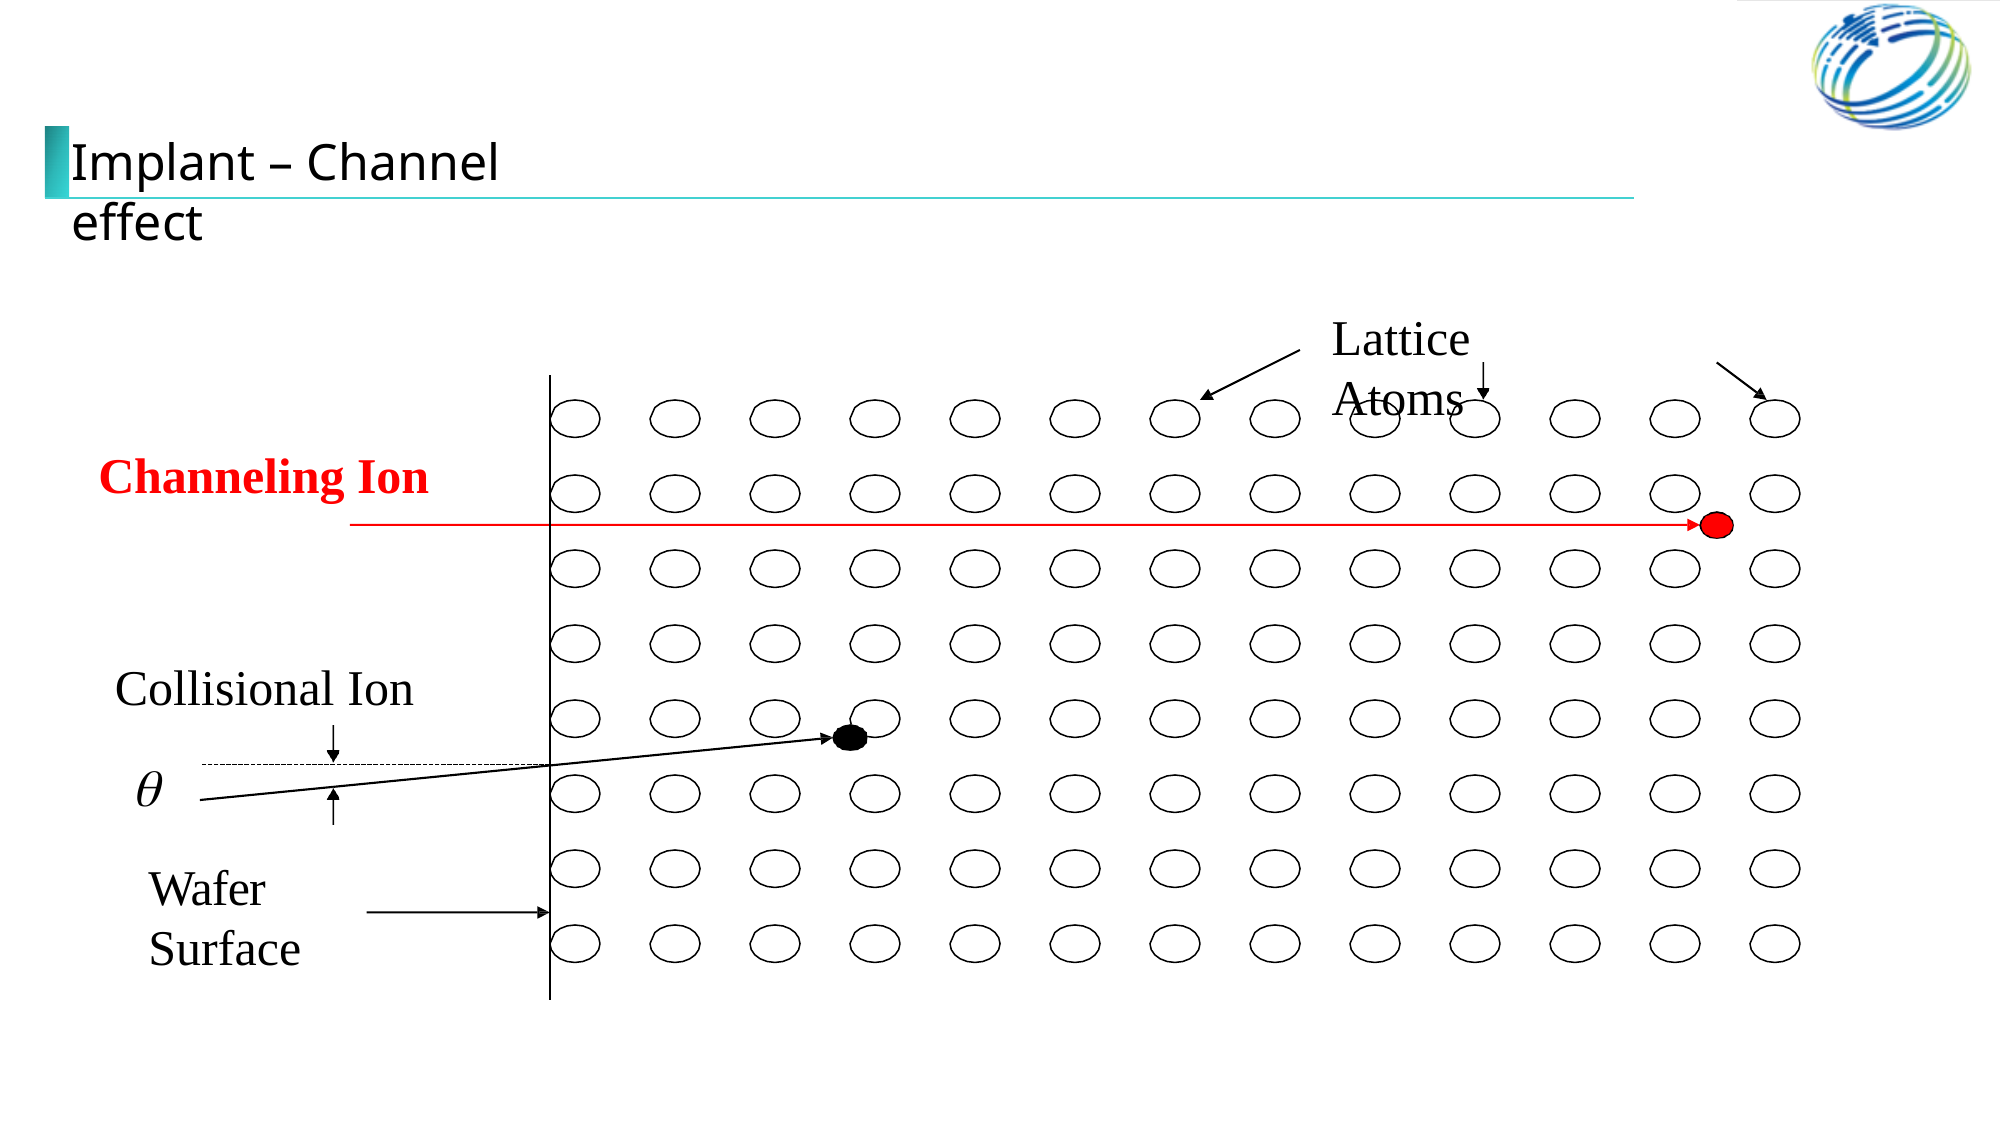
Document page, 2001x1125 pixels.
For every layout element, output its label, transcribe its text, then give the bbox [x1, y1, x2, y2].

text_box [1449, 624, 1501, 663]
picture [1737, 0, 2000, 151]
text_box [1552, 426, 1598, 438]
text_box [1749, 774, 1801, 813]
text_box [1050, 474, 1101, 513]
text_box [750, 399, 801, 438]
text_box [1650, 849, 1701, 888]
text_box [1749, 399, 1801, 438]
text_box [416, 906, 550, 919]
text_box [1716, 361, 1767, 400]
text_box [1749, 624, 1801, 663]
text_box [1149, 849, 1201, 888]
text_box [1050, 849, 1101, 888]
text_box [1749, 474, 1801, 513]
text_box [650, 474, 701, 513]
text_box [950, 924, 1001, 963]
text_box [750, 699, 801, 738]
text_box [1250, 699, 1301, 738]
text_box [1149, 699, 1201, 738]
text_box [1749, 549, 1801, 588]
text_box [44, 126, 70, 198]
text_box [849, 399, 901, 438]
text_box [1650, 399, 1701, 438]
text_box [550, 849, 601, 888]
text_box Channeling Ion [96, 441, 433, 504]
text_box Implant – Channel effect [70, 128, 626, 197]
text_box [1650, 549, 1701, 588]
text_box [550, 518, 1699, 532]
text_box [950, 849, 1001, 888]
text_box [650, 699, 701, 738]
text_box [650, 549, 701, 588]
text_box [1449, 699, 1501, 738]
text_box [1050, 549, 1101, 588]
text_box [550, 732, 832, 767]
text_box [1550, 774, 1601, 813]
text_box [550, 699, 601, 738]
text_box [550, 549, 601, 588]
text_box [750, 849, 801, 888]
text_box [849, 849, 901, 888]
text_box [1749, 849, 1801, 888]
text_box [849, 774, 901, 813]
text_box [1350, 624, 1401, 663]
text_box [650, 774, 701, 813]
text_box [950, 399, 1001, 438]
text_box [1350, 924, 1401, 963]
text_box [750, 474, 801, 513]
text_box [1449, 474, 1501, 513]
text_box [550, 924, 601, 963]
text_box [1350, 474, 1401, 513]
text_box [849, 474, 901, 513]
text_box [650, 849, 701, 888]
text_box [832, 724, 868, 751]
text_box [849, 699, 901, 738]
text_box [1149, 624, 1201, 663]
text_box [1452, 426, 1498, 438]
text_box [1449, 924, 1501, 963]
text_box [1050, 624, 1101, 663]
text_box [1250, 549, 1301, 588]
text_box [1350, 549, 1401, 588]
text_box [950, 624, 1001, 663]
text_box [1250, 474, 1301, 513]
text_box [1650, 699, 1701, 738]
text_box [1550, 849, 1601, 888]
text_box [750, 774, 801, 813]
text_box [416, 765, 549, 780]
text_box [1250, 399, 1301, 438]
text_box [1149, 549, 1201, 588]
text_box [849, 624, 901, 663]
text_box [1250, 849, 1301, 888]
text_box [1149, 924, 1201, 963]
text_box [1476, 362, 1490, 400]
text_box [950, 774, 1001, 813]
text_box [750, 924, 801, 963]
text_box [1550, 624, 1601, 663]
text_box [1199, 349, 1301, 400]
text_box [1050, 699, 1101, 738]
text_box [1749, 699, 1801, 738]
text_box [849, 549, 901, 588]
text_box [1650, 774, 1701, 813]
text_box [849, 924, 901, 963]
text_box [550, 774, 601, 813]
text_box [1650, 924, 1701, 963]
text_box [1550, 549, 1601, 588]
text_box [1149, 774, 1201, 813]
text_box [1449, 549, 1501, 588]
text_box Implant – Channel effect [69, 198, 626, 251]
text_box [550, 399, 601, 438]
text_box [1749, 924, 1801, 963]
text_box [1050, 774, 1101, 813]
text_box [1550, 699, 1601, 738]
text_box [750, 624, 801, 663]
text_box [650, 624, 701, 663]
text_box [1699, 511, 1734, 539]
text_box [1449, 849, 1501, 888]
text_box [1650, 474, 1701, 513]
text_box [1149, 474, 1201, 513]
text_box [1250, 774, 1301, 813]
text_box [1149, 399, 1201, 438]
text_box [1550, 474, 1601, 513]
text_box [1350, 699, 1401, 738]
text_box [1550, 924, 1601, 963]
text_box [1449, 774, 1501, 813]
text_box [950, 549, 1001, 588]
text_box [550, 624, 601, 663]
text_box [1352, 426, 1398, 438]
text_box [1350, 849, 1401, 888]
text_box [1050, 924, 1101, 963]
text_box [1250, 624, 1301, 663]
text_box [550, 474, 601, 513]
text_box [650, 924, 701, 963]
text_box [1650, 624, 1701, 663]
text_box Lattice Atoms [1329, 303, 1615, 426]
text_box [1050, 399, 1101, 438]
text_box Collisional Ion  Wafer Surface [112, 653, 416, 976]
text_box [1250, 924, 1301, 963]
text_box [650, 399, 701, 438]
text_box [1350, 774, 1401, 813]
text_box [950, 699, 1001, 738]
text_box [950, 474, 1001, 513]
text_box [750, 549, 801, 588]
